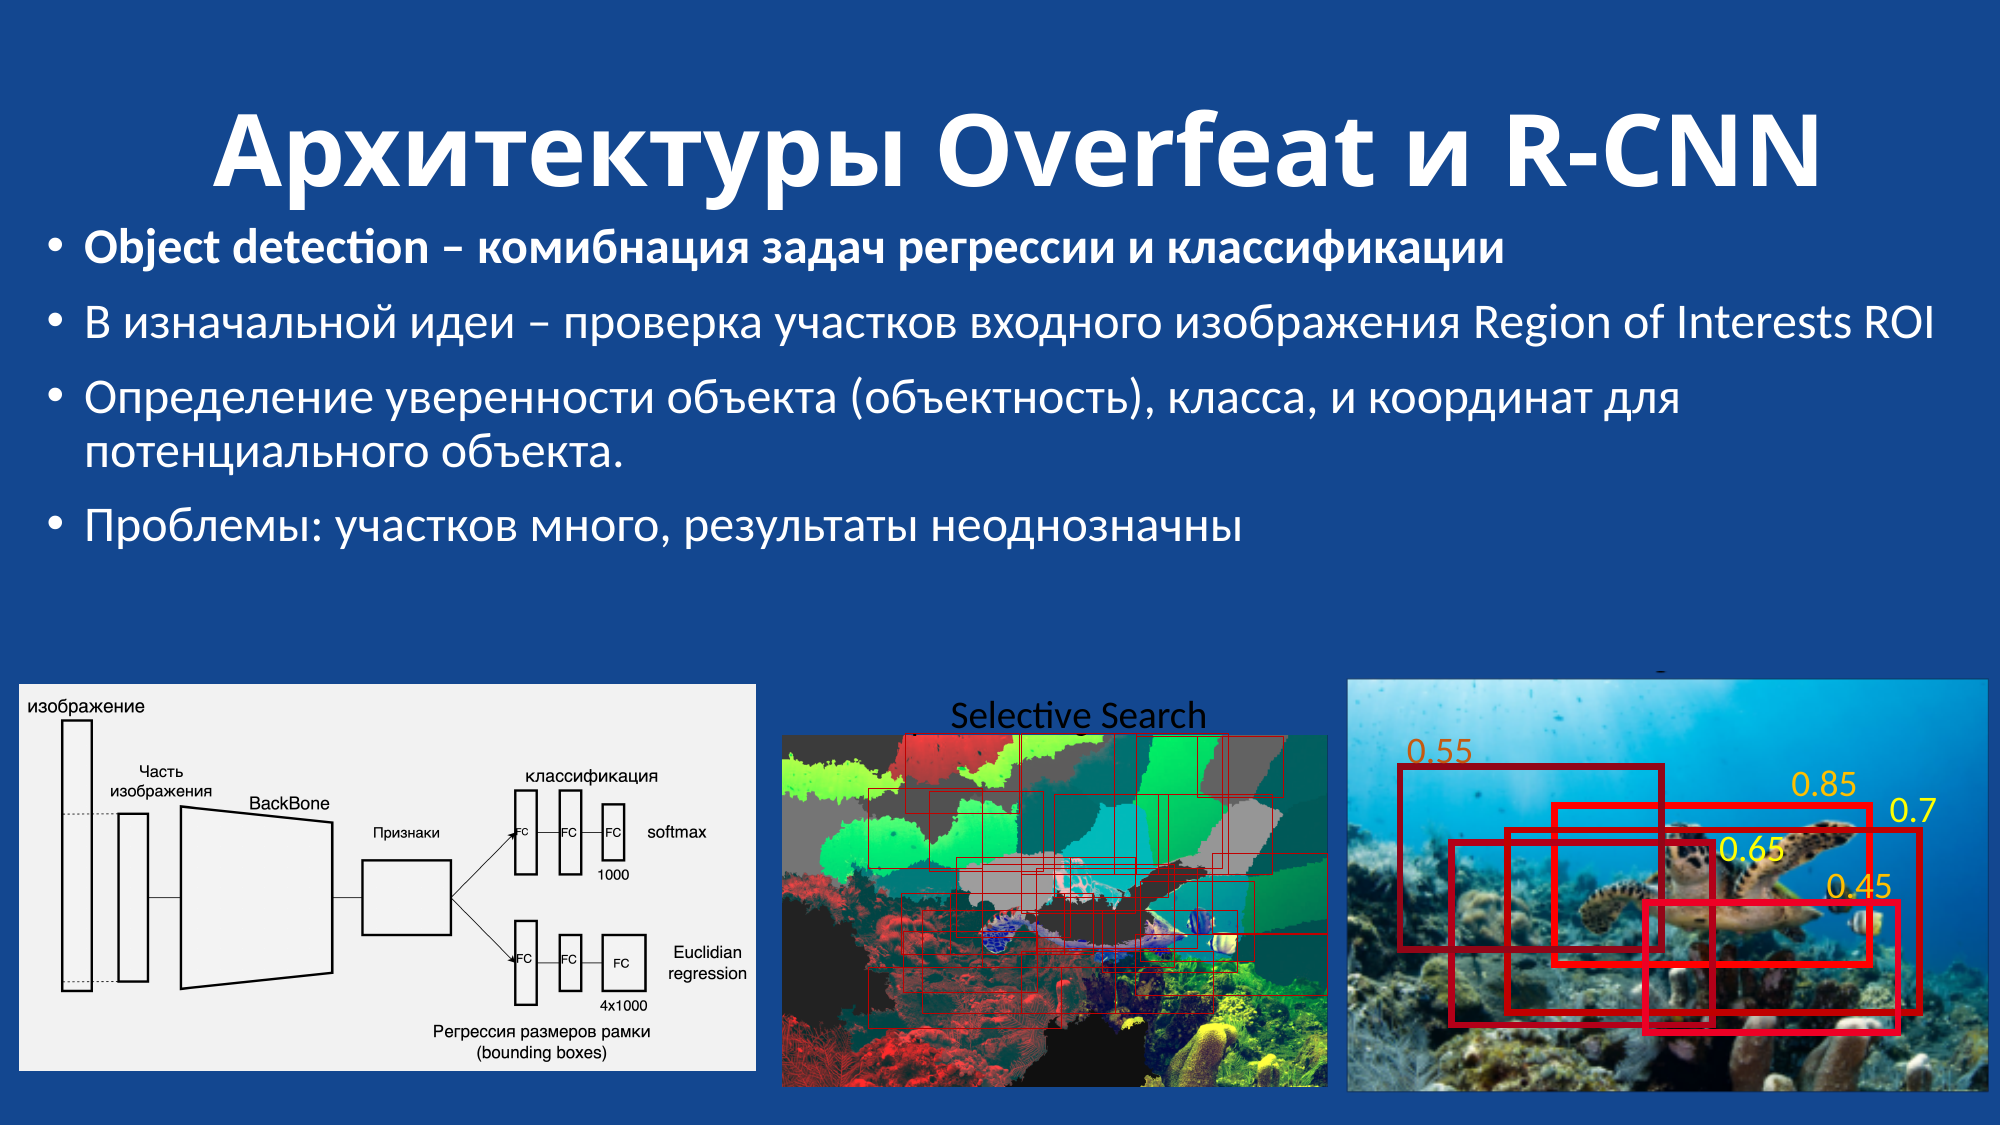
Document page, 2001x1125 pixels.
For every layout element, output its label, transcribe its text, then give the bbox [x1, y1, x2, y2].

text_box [1392, 718, 1993, 1033]
list Object detection – комибнация задач регрессии и классификации В изначальной идеи – проверка участков входного изображения Region of Interests ROI Определение уверенности объекта (объектность), класса, и координат для потенциального объекта. Проблемы: участков много, результаты неоднозначны [31, 212, 1954, 661]
picture [19, 684, 756, 1071]
picture [775, 667, 2000, 1109]
title Архитектуры Overfeat и R-CNN [58, 59, 1981, 248]
